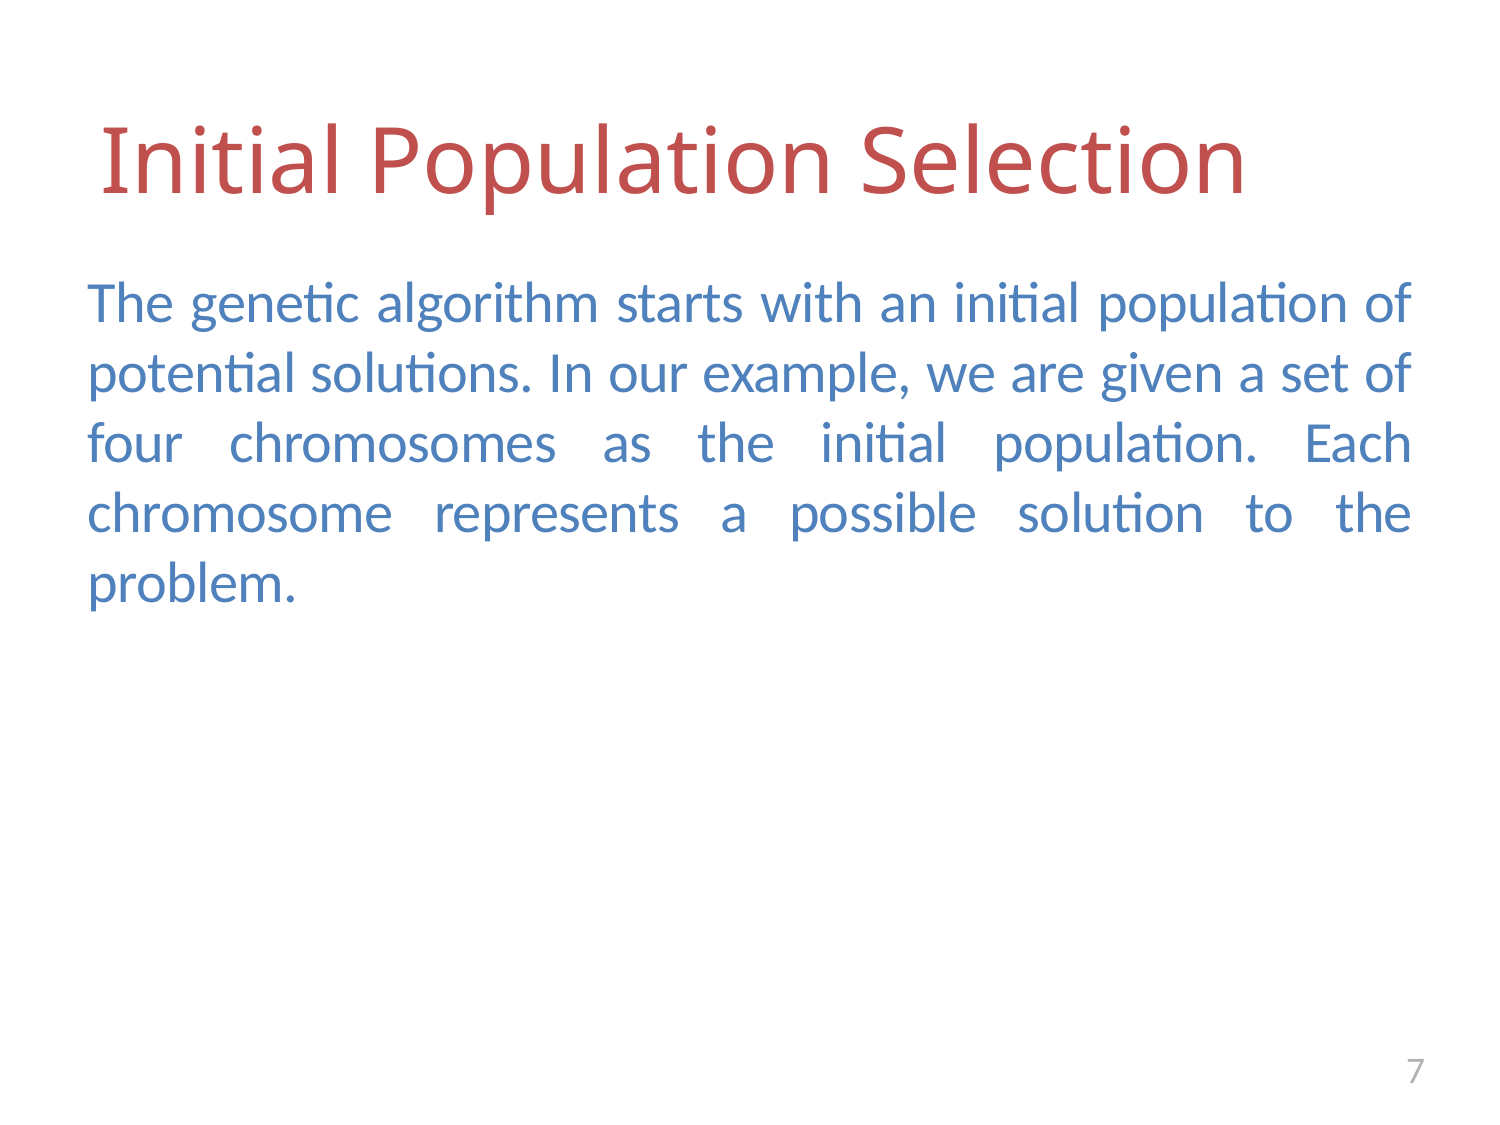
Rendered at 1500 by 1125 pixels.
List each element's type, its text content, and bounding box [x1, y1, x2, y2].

slide_number 7 [1080, 1046, 1425, 1103]
title Initial Population Selection [100, 102, 1400, 264]
list The genetic algorithm starts with an initial population of potential solutions. In our example, we are given a set of four chromosomes as the initial population. Each chromosome represents a possible solution to the problem. [87, 264, 1413, 694]
